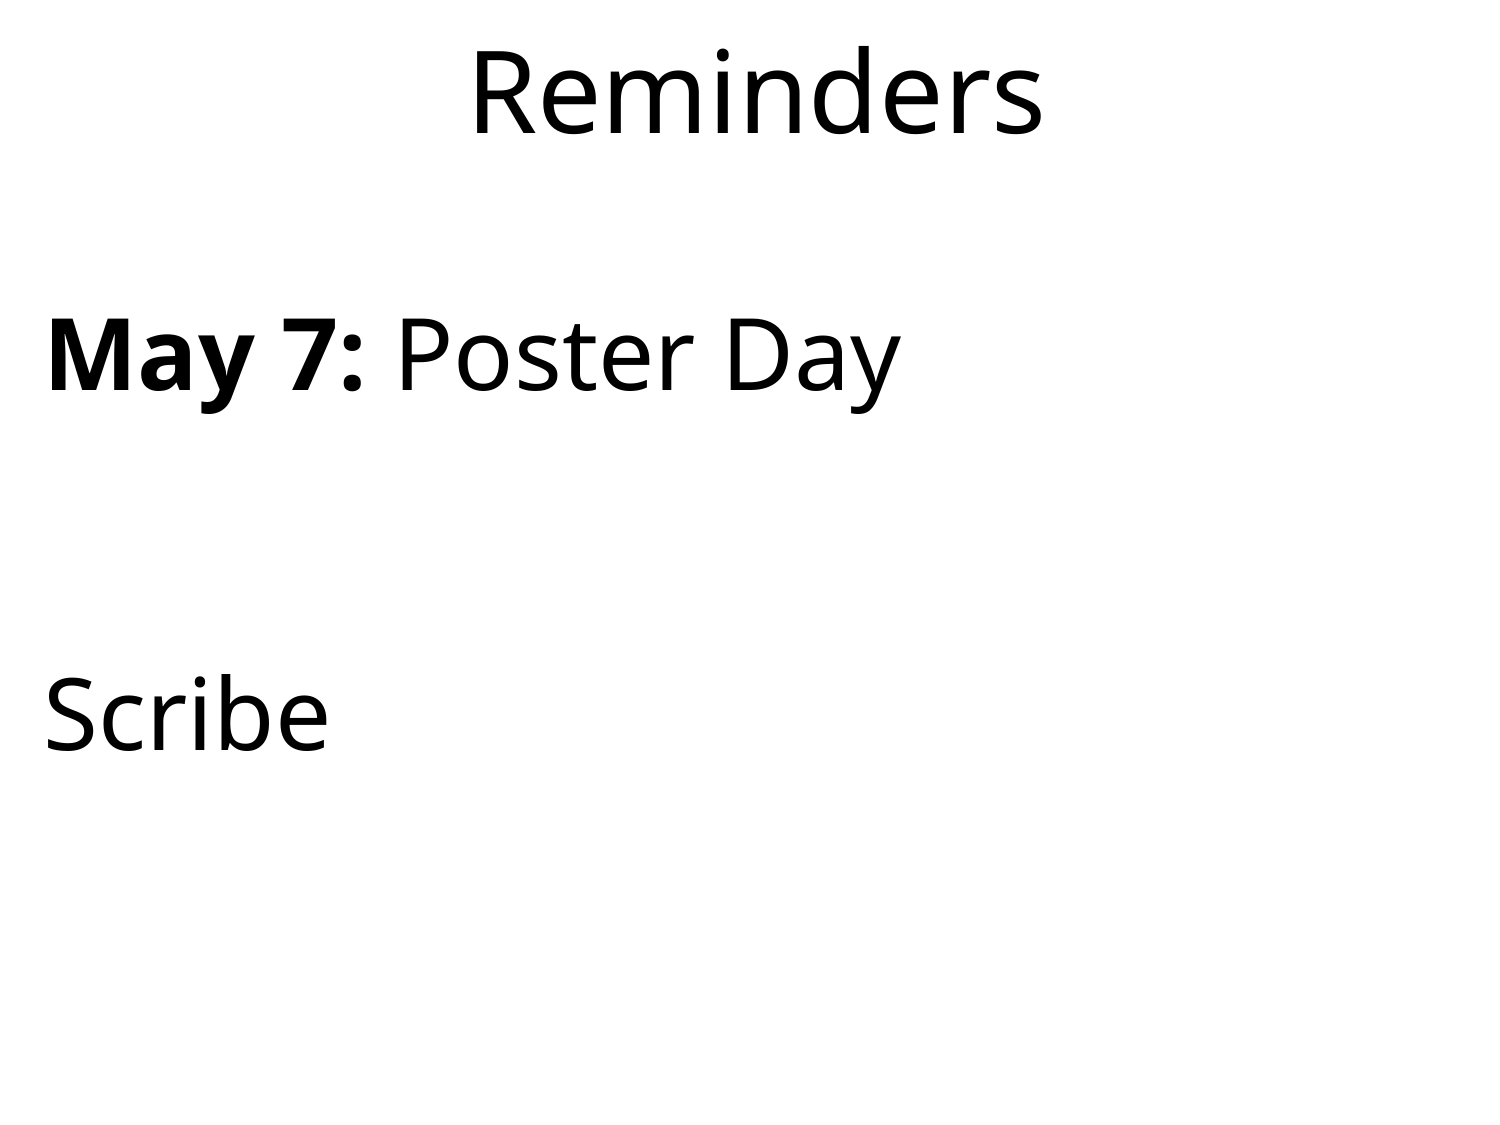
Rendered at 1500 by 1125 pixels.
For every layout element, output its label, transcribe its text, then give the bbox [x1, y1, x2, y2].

title Reminders [6, 0, 1500, 209]
text_box May 7: Poster Day Scribe [0, 43, 917, 778]
